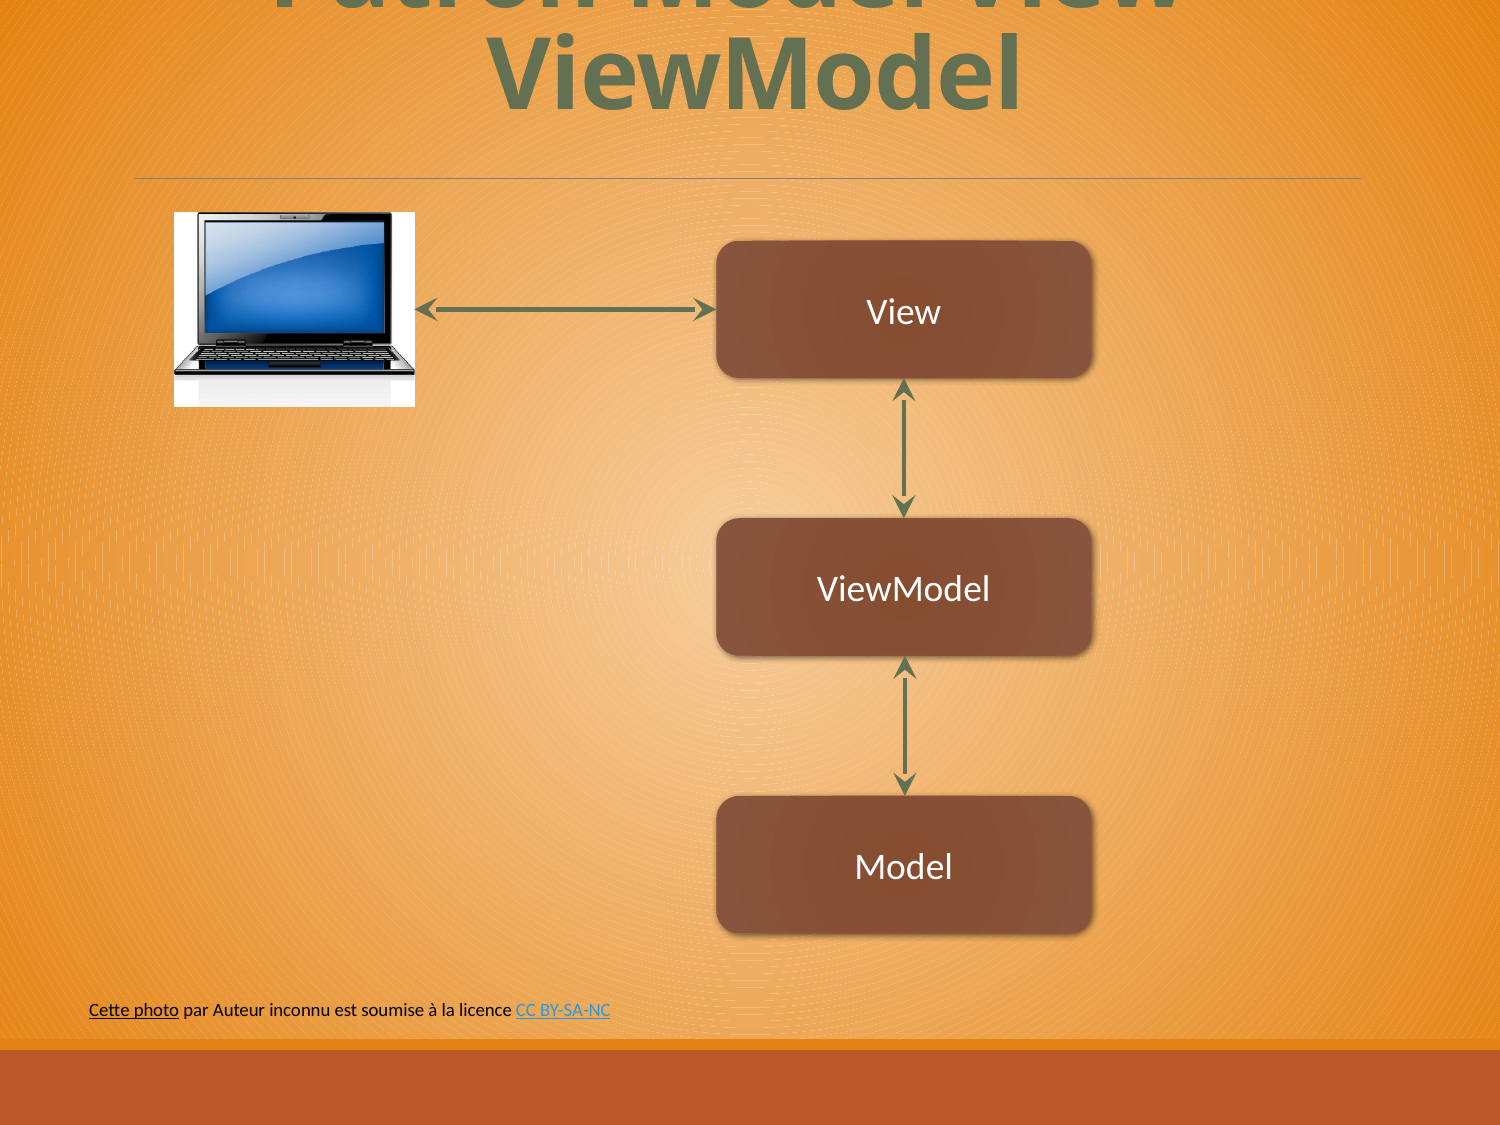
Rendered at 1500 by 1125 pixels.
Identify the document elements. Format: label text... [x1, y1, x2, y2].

picture [174, 211, 415, 407]
text_box View [716, 240, 1092, 379]
text_box Cette photo par Auteur inconnu est soumise à la licence CC BY-SA-NC [74, 990, 1233, 1028]
text_box Model [716, 795, 1092, 934]
title Patron Model View - ViewModel [12, 37, 1500, 138]
text_box ViewModel [716, 518, 1092, 656]
